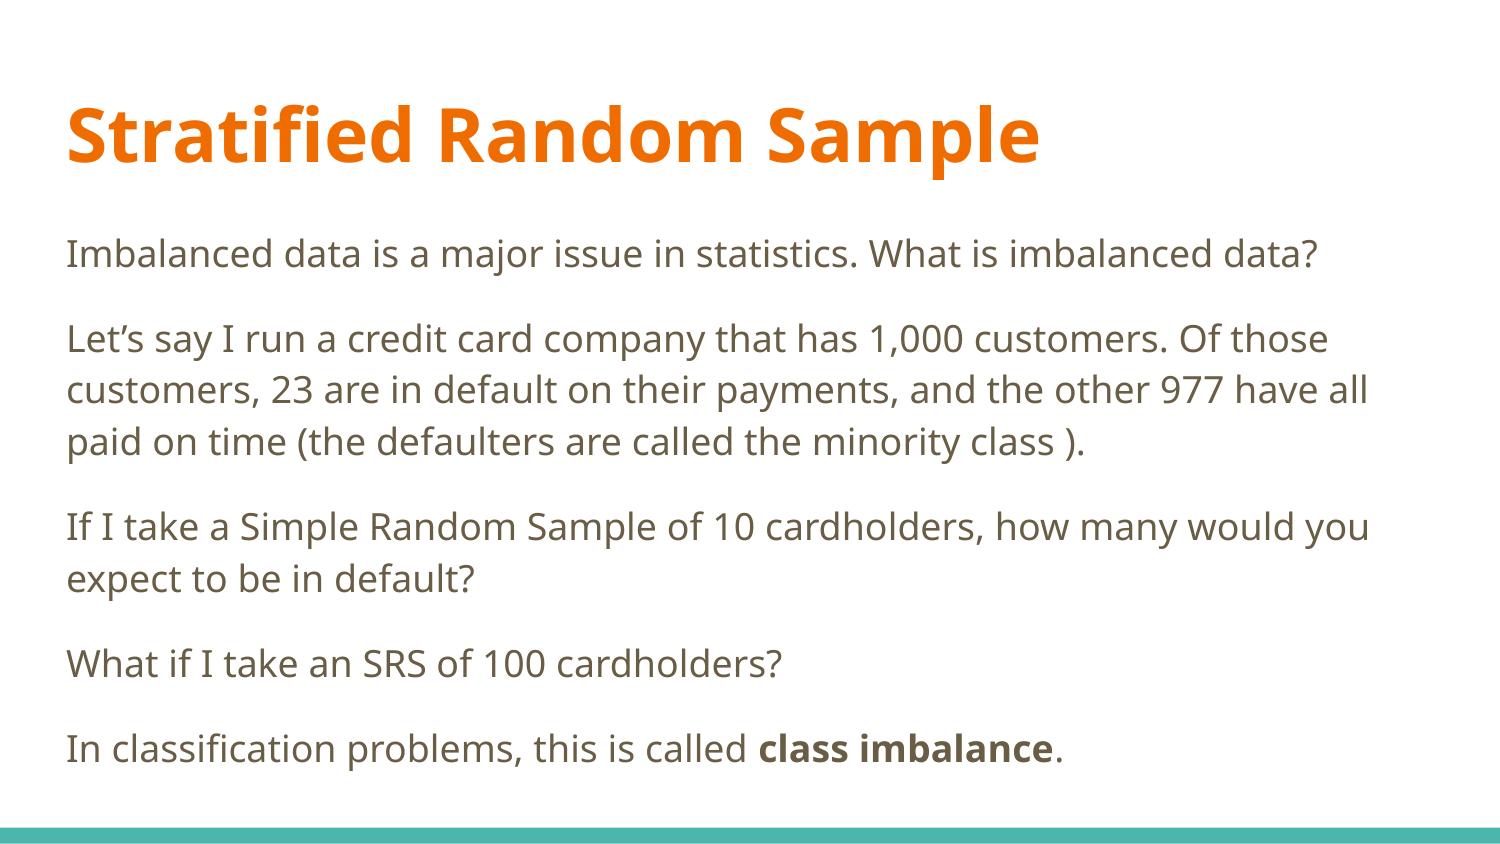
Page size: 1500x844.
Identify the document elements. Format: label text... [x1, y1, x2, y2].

list Imbalanced data is a major issue in statistics. What is imbalanced data? Let’s say I run a credit card company that has 1,000 customers. Of those customers, 23 are in default on their payments, and the other 977 have all paid on time (the defaulters are called the minority class ). If I take a Simple Random Sample of 10 cardholders, how many would you expect to be in default? What if I take an SRS of 100 cardholders? In classification problems, this is called class imbalance. [51, 207, 1449, 750]
title Stratified Random Sample [51, 72, 1449, 189]
